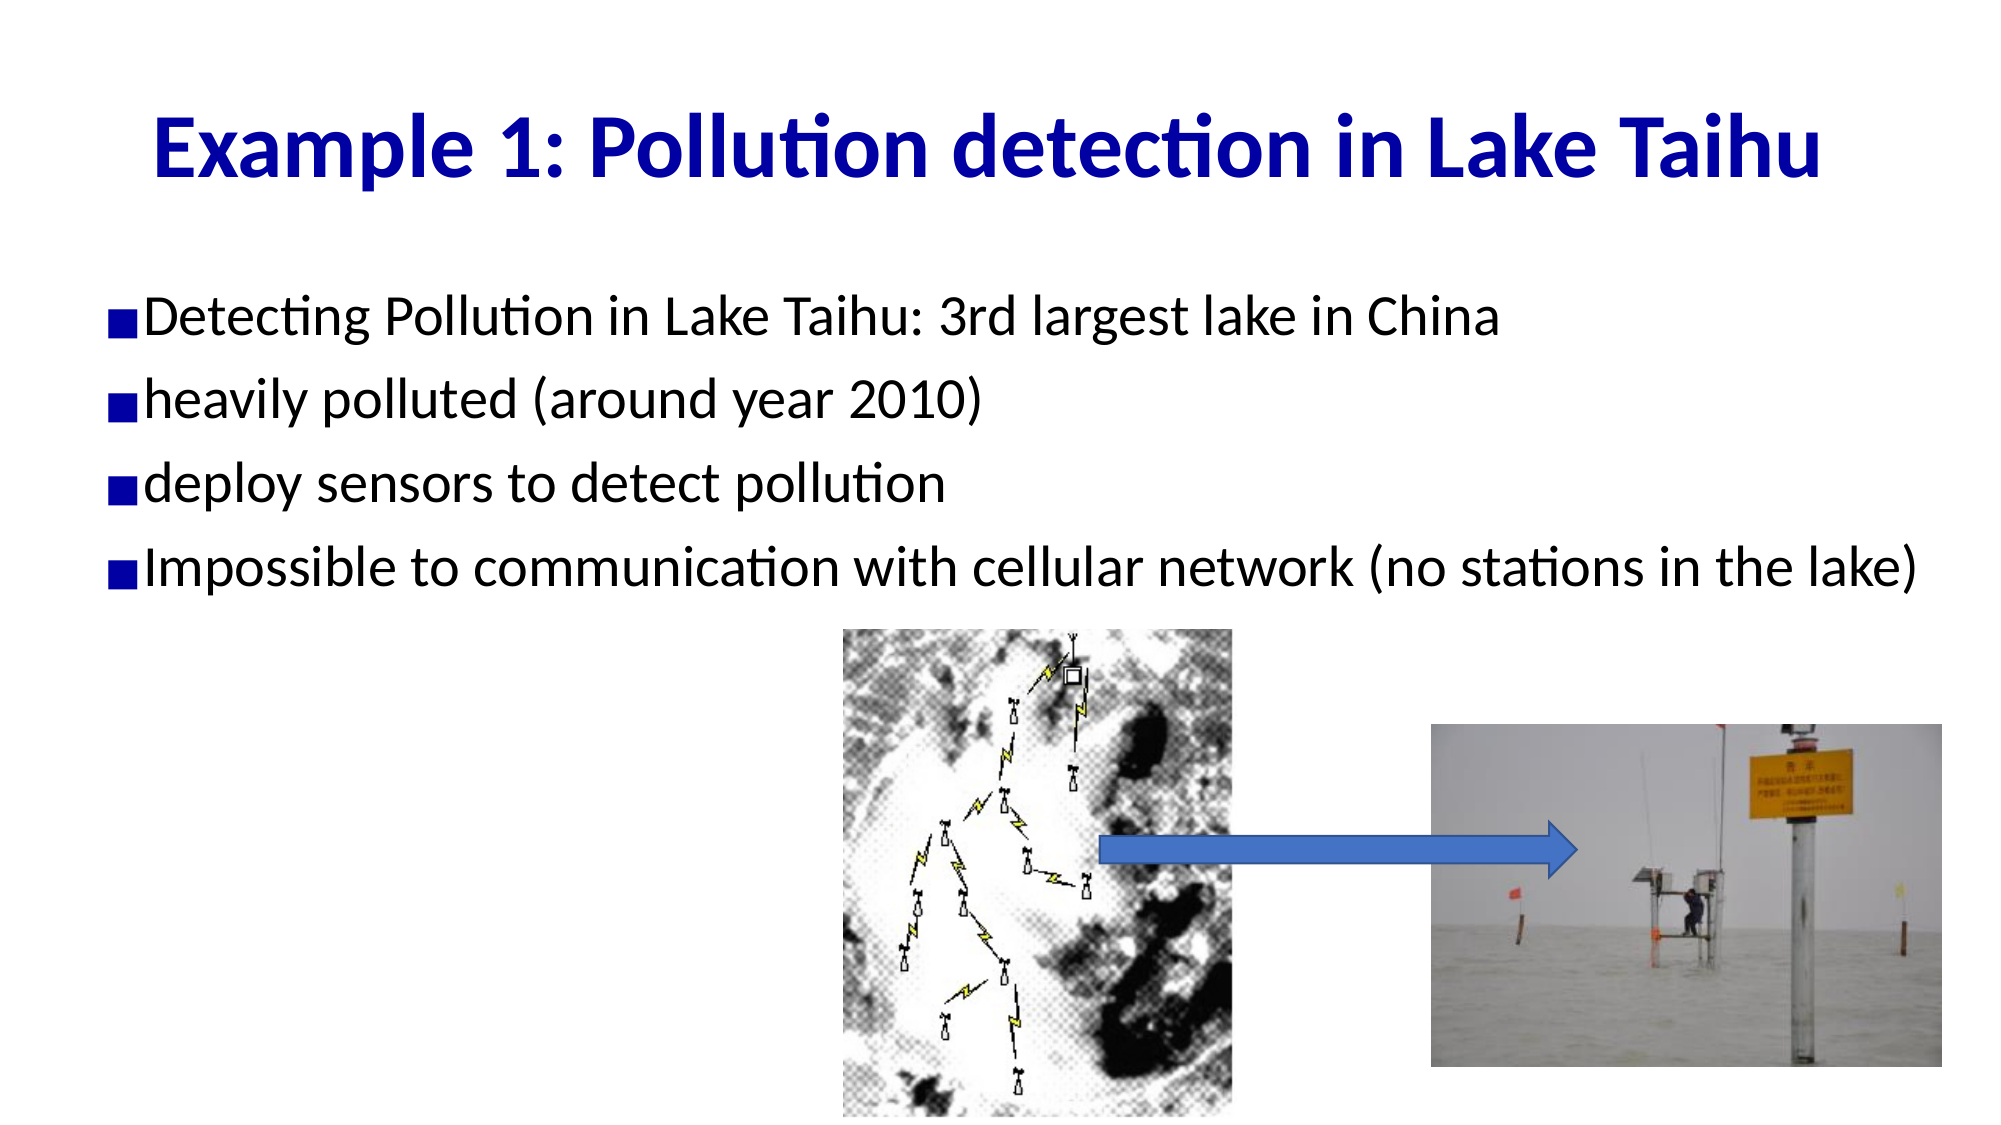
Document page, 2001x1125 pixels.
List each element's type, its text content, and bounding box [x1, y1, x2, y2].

text_box [1243, 835, 1426, 864]
list Detecting Pollution in Lake Taihu: 3rd largest lake in China heavily polluted (around year 2010) deploy sensors to detect pollution Impossible to communication with cellular network (no stations in the lake) [67, 277, 1987, 992]
picture [842, 629, 1238, 1125]
picture [1431, 724, 1942, 1068]
title Example 1: Pollution detection in Lake Taihu [137, 74, 1863, 221]
